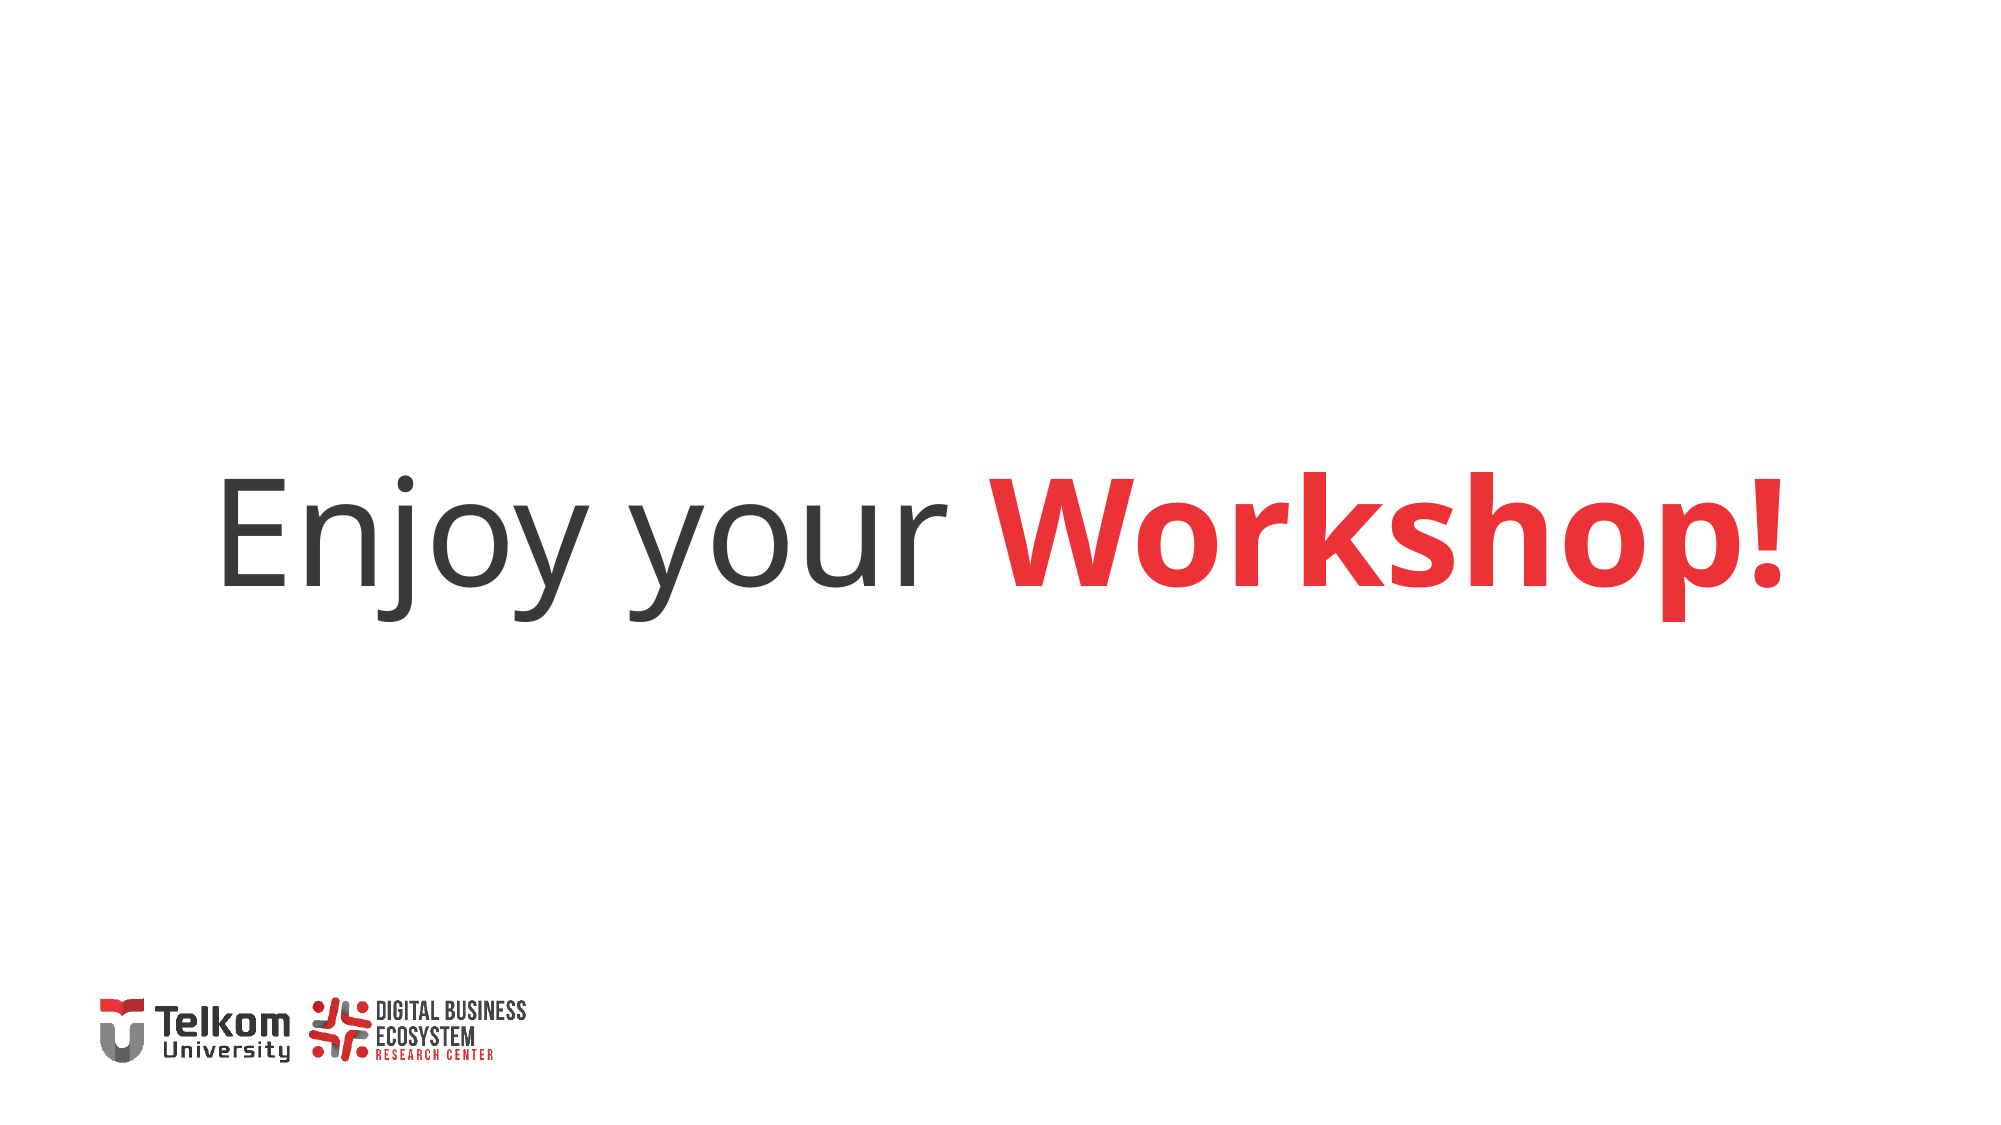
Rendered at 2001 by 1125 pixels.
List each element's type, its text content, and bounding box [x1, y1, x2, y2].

picture [92, 995, 533, 1065]
title Enjoy your Workshop! [0, 424, 2000, 490]
